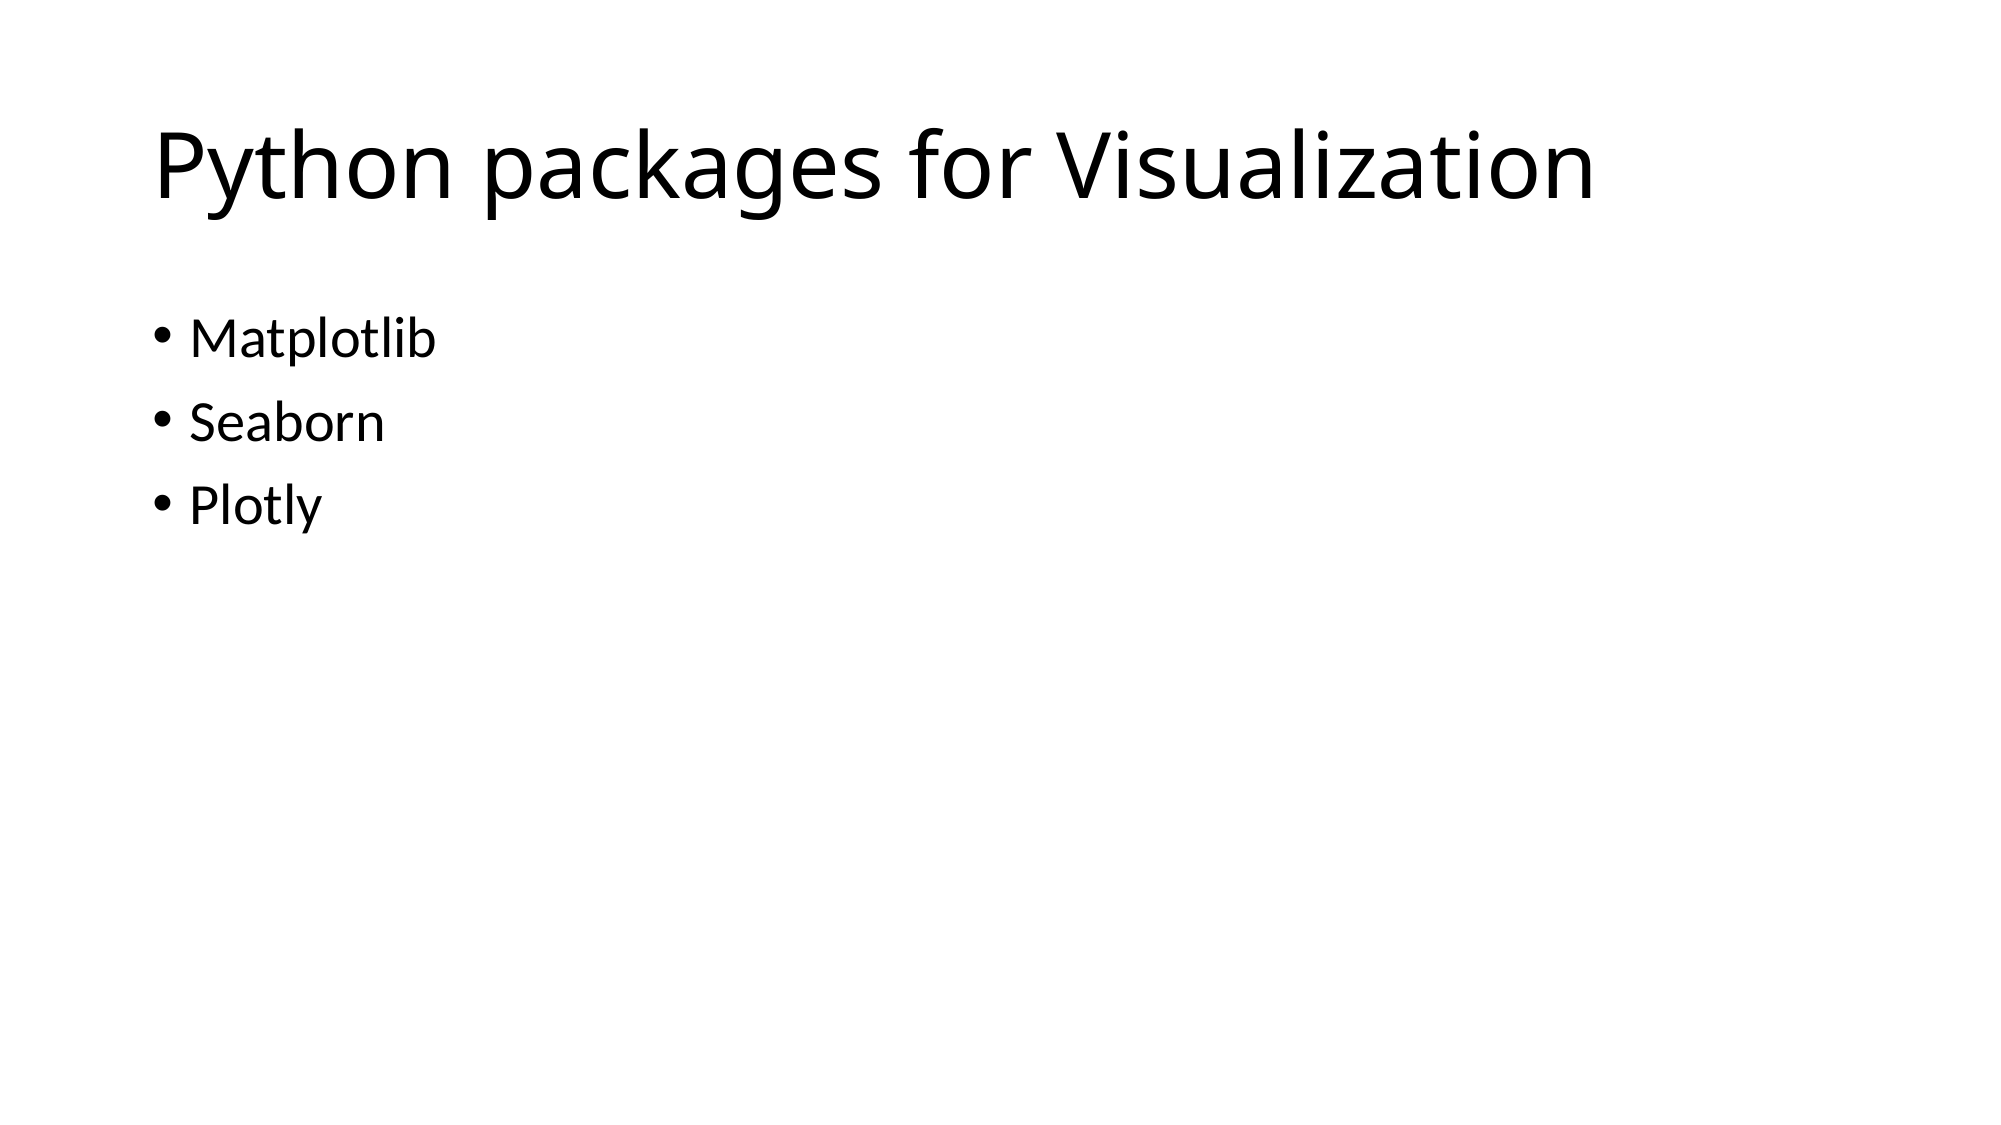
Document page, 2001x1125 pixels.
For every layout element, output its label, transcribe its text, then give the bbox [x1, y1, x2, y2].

title Python packages for Visualization [137, 59, 1863, 278]
list Matplotlib Seaborn Plotly [137, 299, 1863, 1014]
